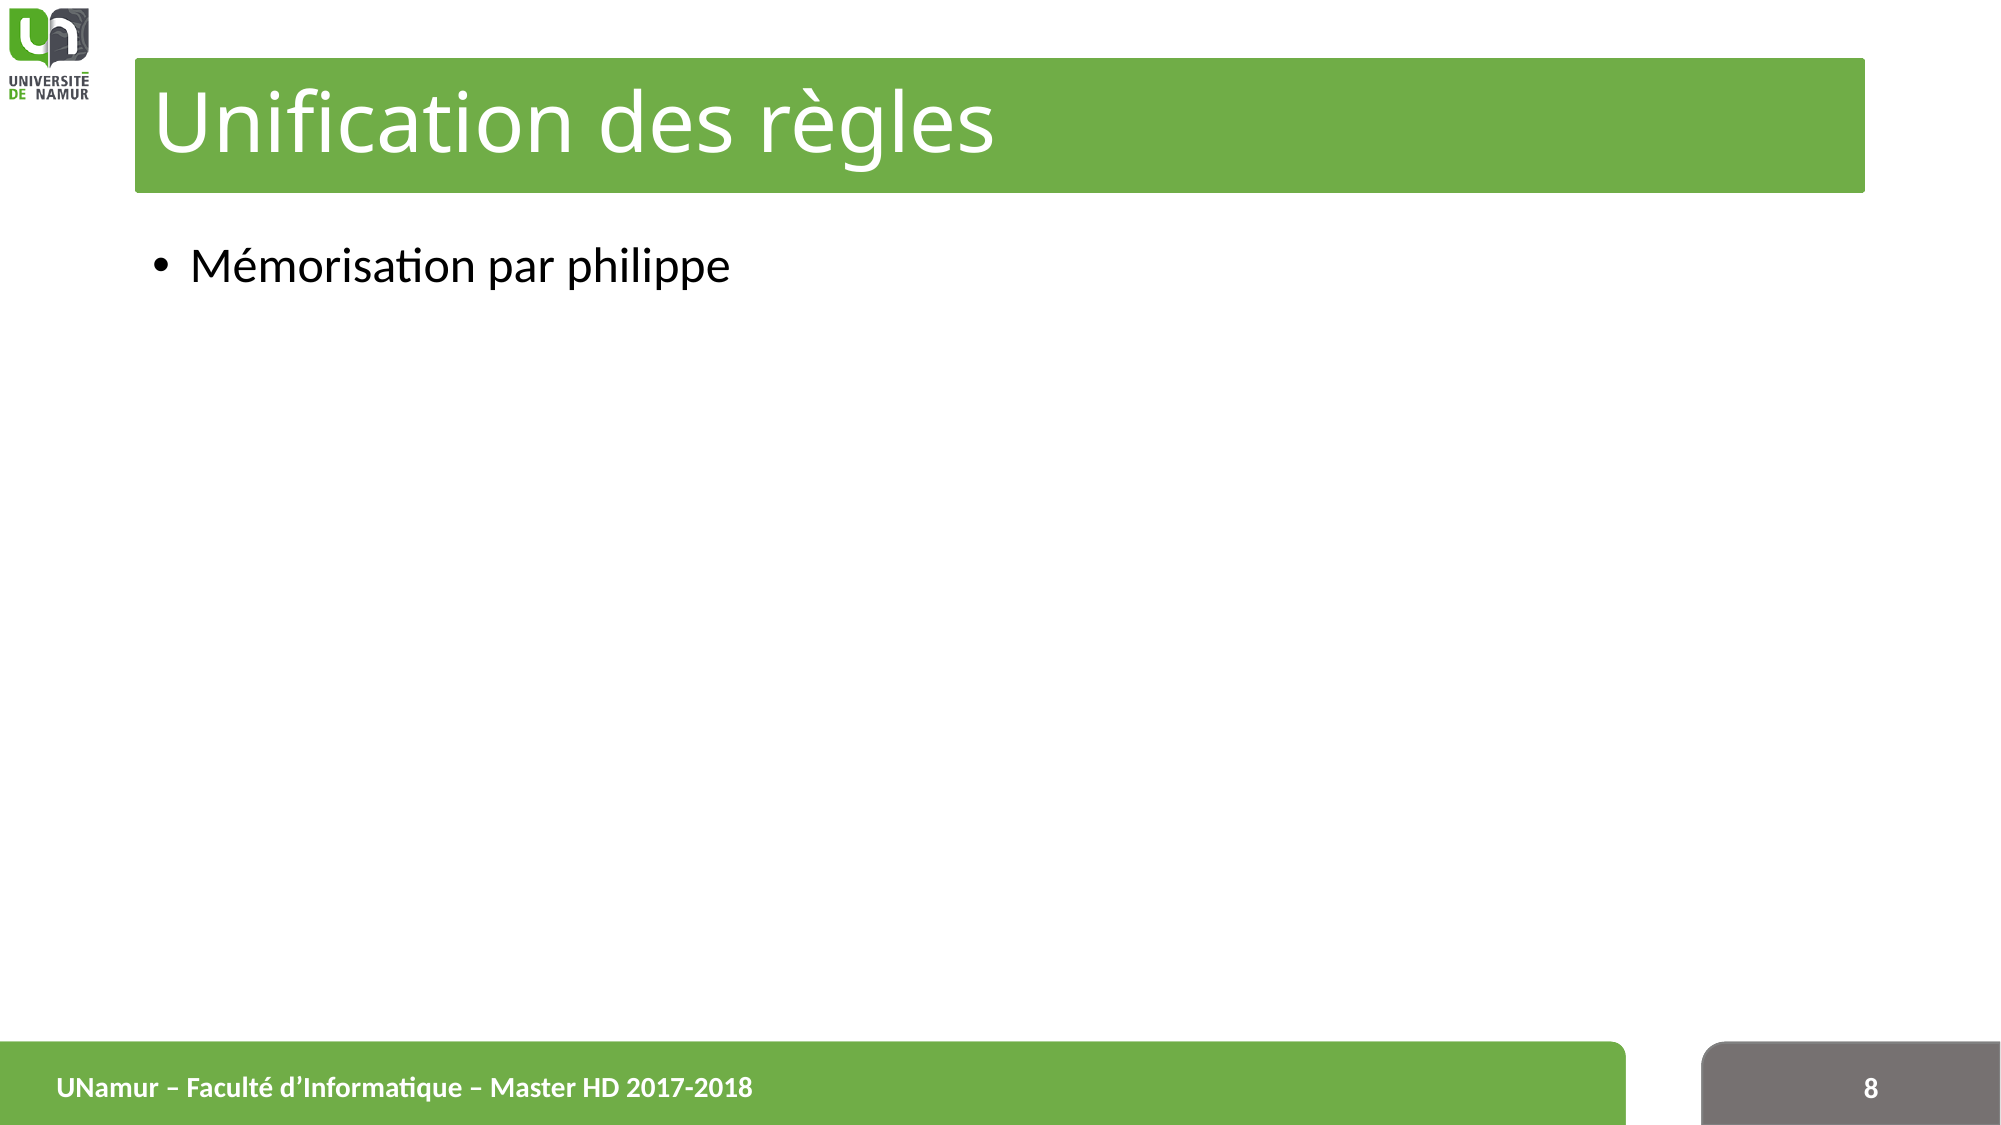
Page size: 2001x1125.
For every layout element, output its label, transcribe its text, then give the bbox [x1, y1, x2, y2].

footer UNamur – Faculté d’Informatique – Master HD 2017-2018 [41, 1061, 1667, 1122]
list Mémorisation par philippe [137, 232, 1863, 993]
title Unification des règles [135, 58, 1865, 193]
picture [0, 0, 97, 108]
